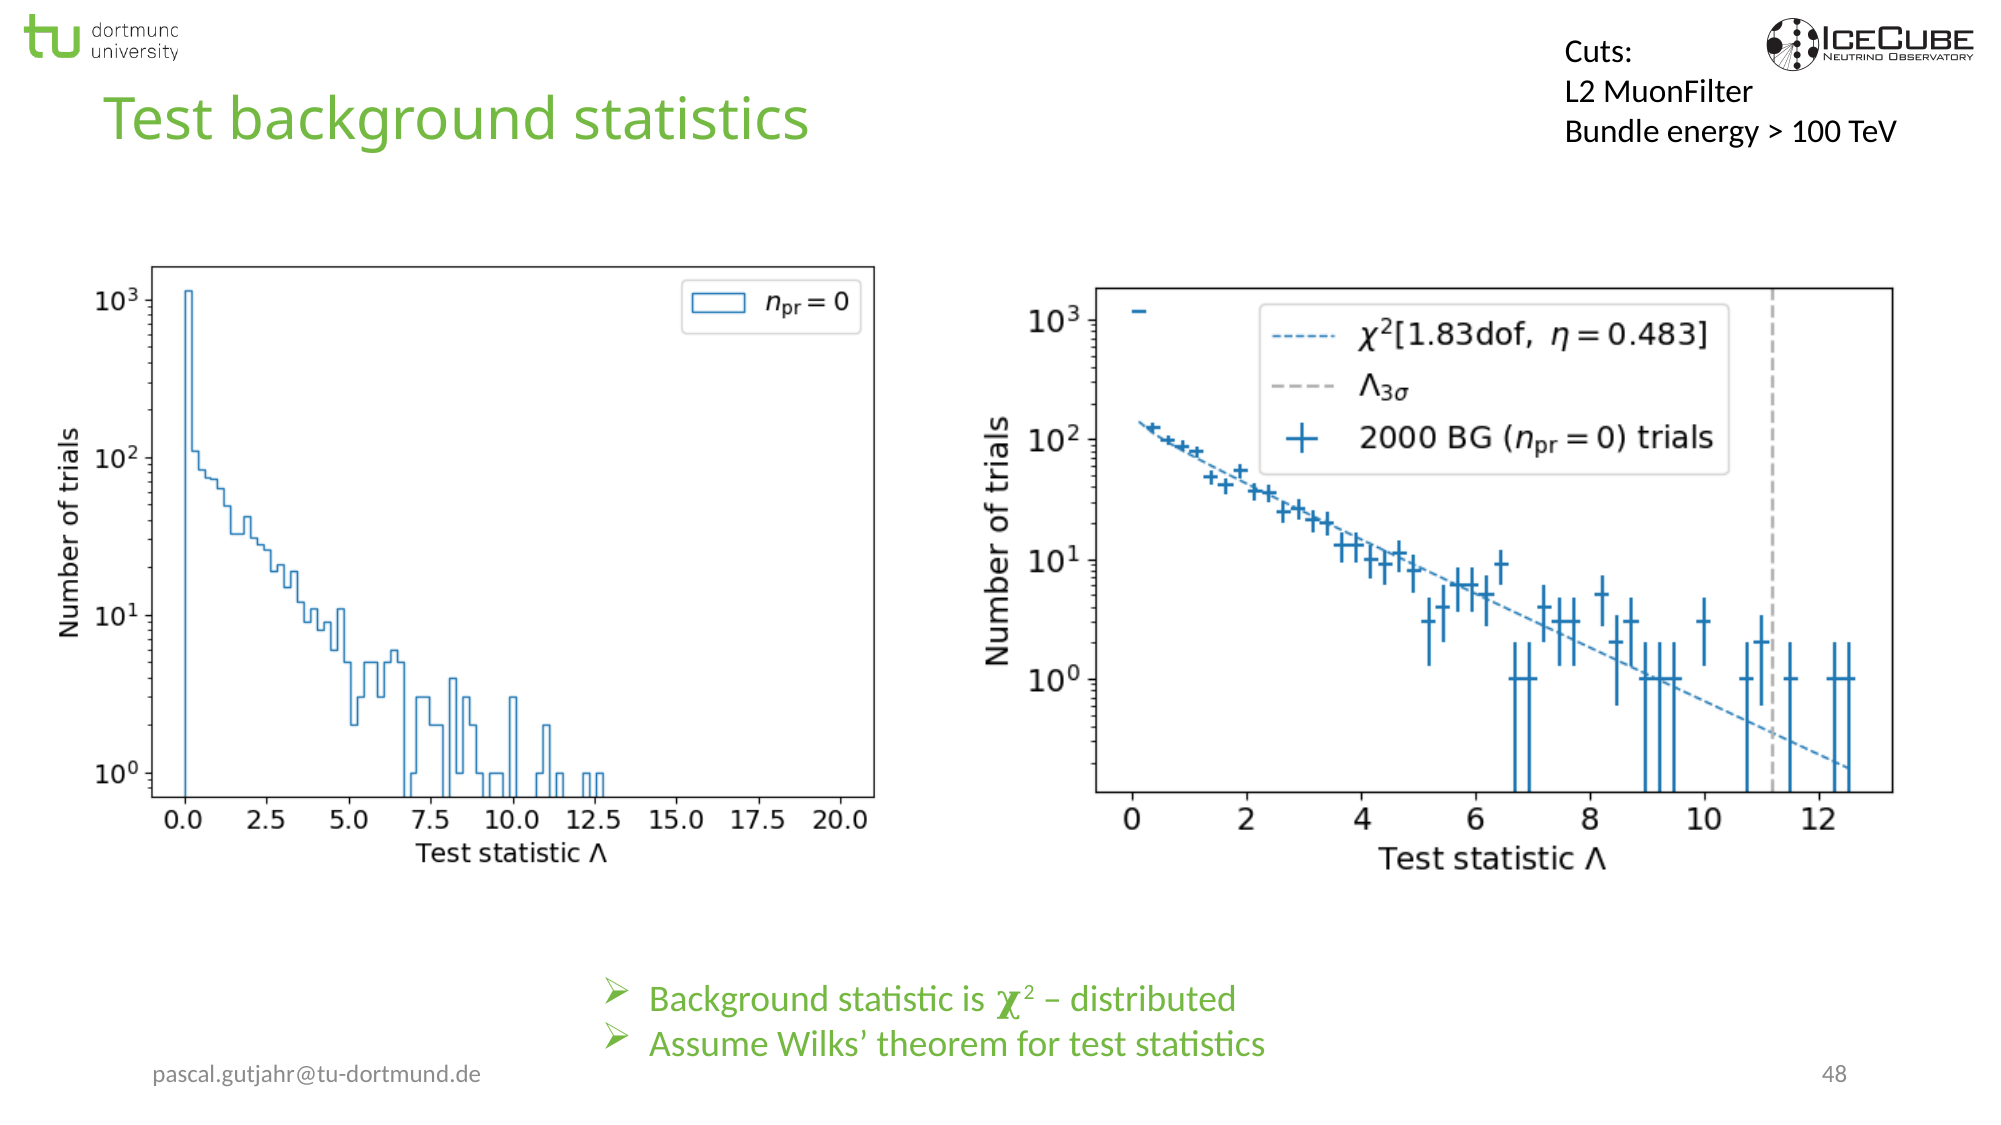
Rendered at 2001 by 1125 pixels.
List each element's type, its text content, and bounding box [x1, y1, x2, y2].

picture [46, 253, 887, 881]
picture [970, 272, 1908, 892]
slide_number 48 [1412, 1042, 1863, 1103]
text_box Cuts: L2 MuonFilter Bundle energy > 100 TeV [1549, 22, 2000, 157]
slide_number pascal.gutjahr@tu-dortmund.de [137, 1042, 588, 1103]
title Test background statistics [88, 59, 1977, 182]
text_box Background statistic is 𝛘2 – distributed Assume Wilks’ theorem for test statistics [587, 966, 1575, 1071]
